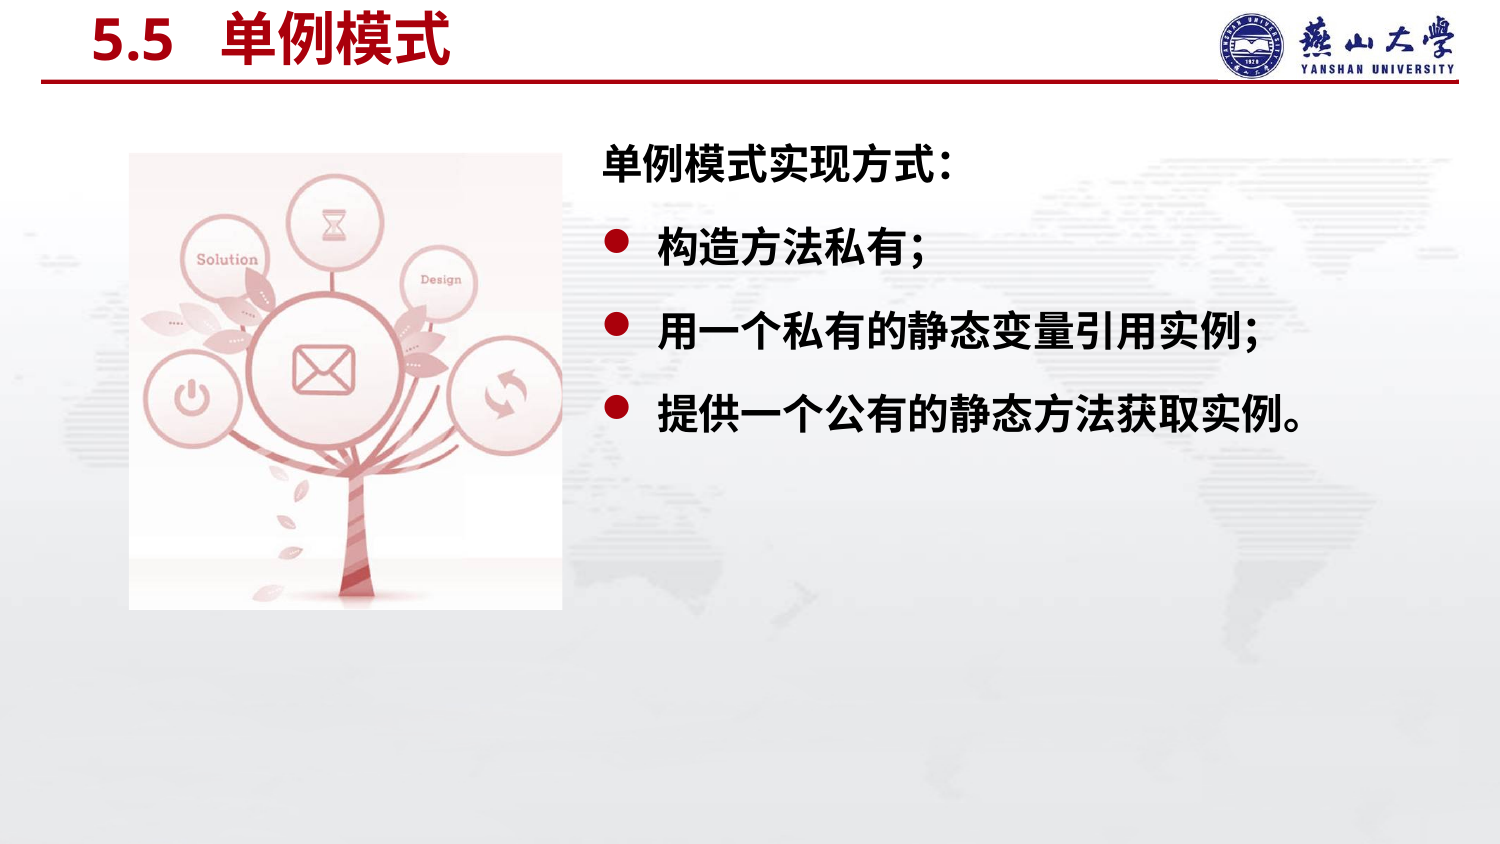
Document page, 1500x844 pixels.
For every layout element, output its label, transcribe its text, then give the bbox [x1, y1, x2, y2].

title 5.5 单例模式 [76, 2, 873, 71]
list 单例模式实现方式： 构造方法私有； 用一个私有的静态变量引用实例； 提供一个公有的静态方法获取实例。 [585, 105, 1348, 692]
picture [0, 0, 1500, 844]
